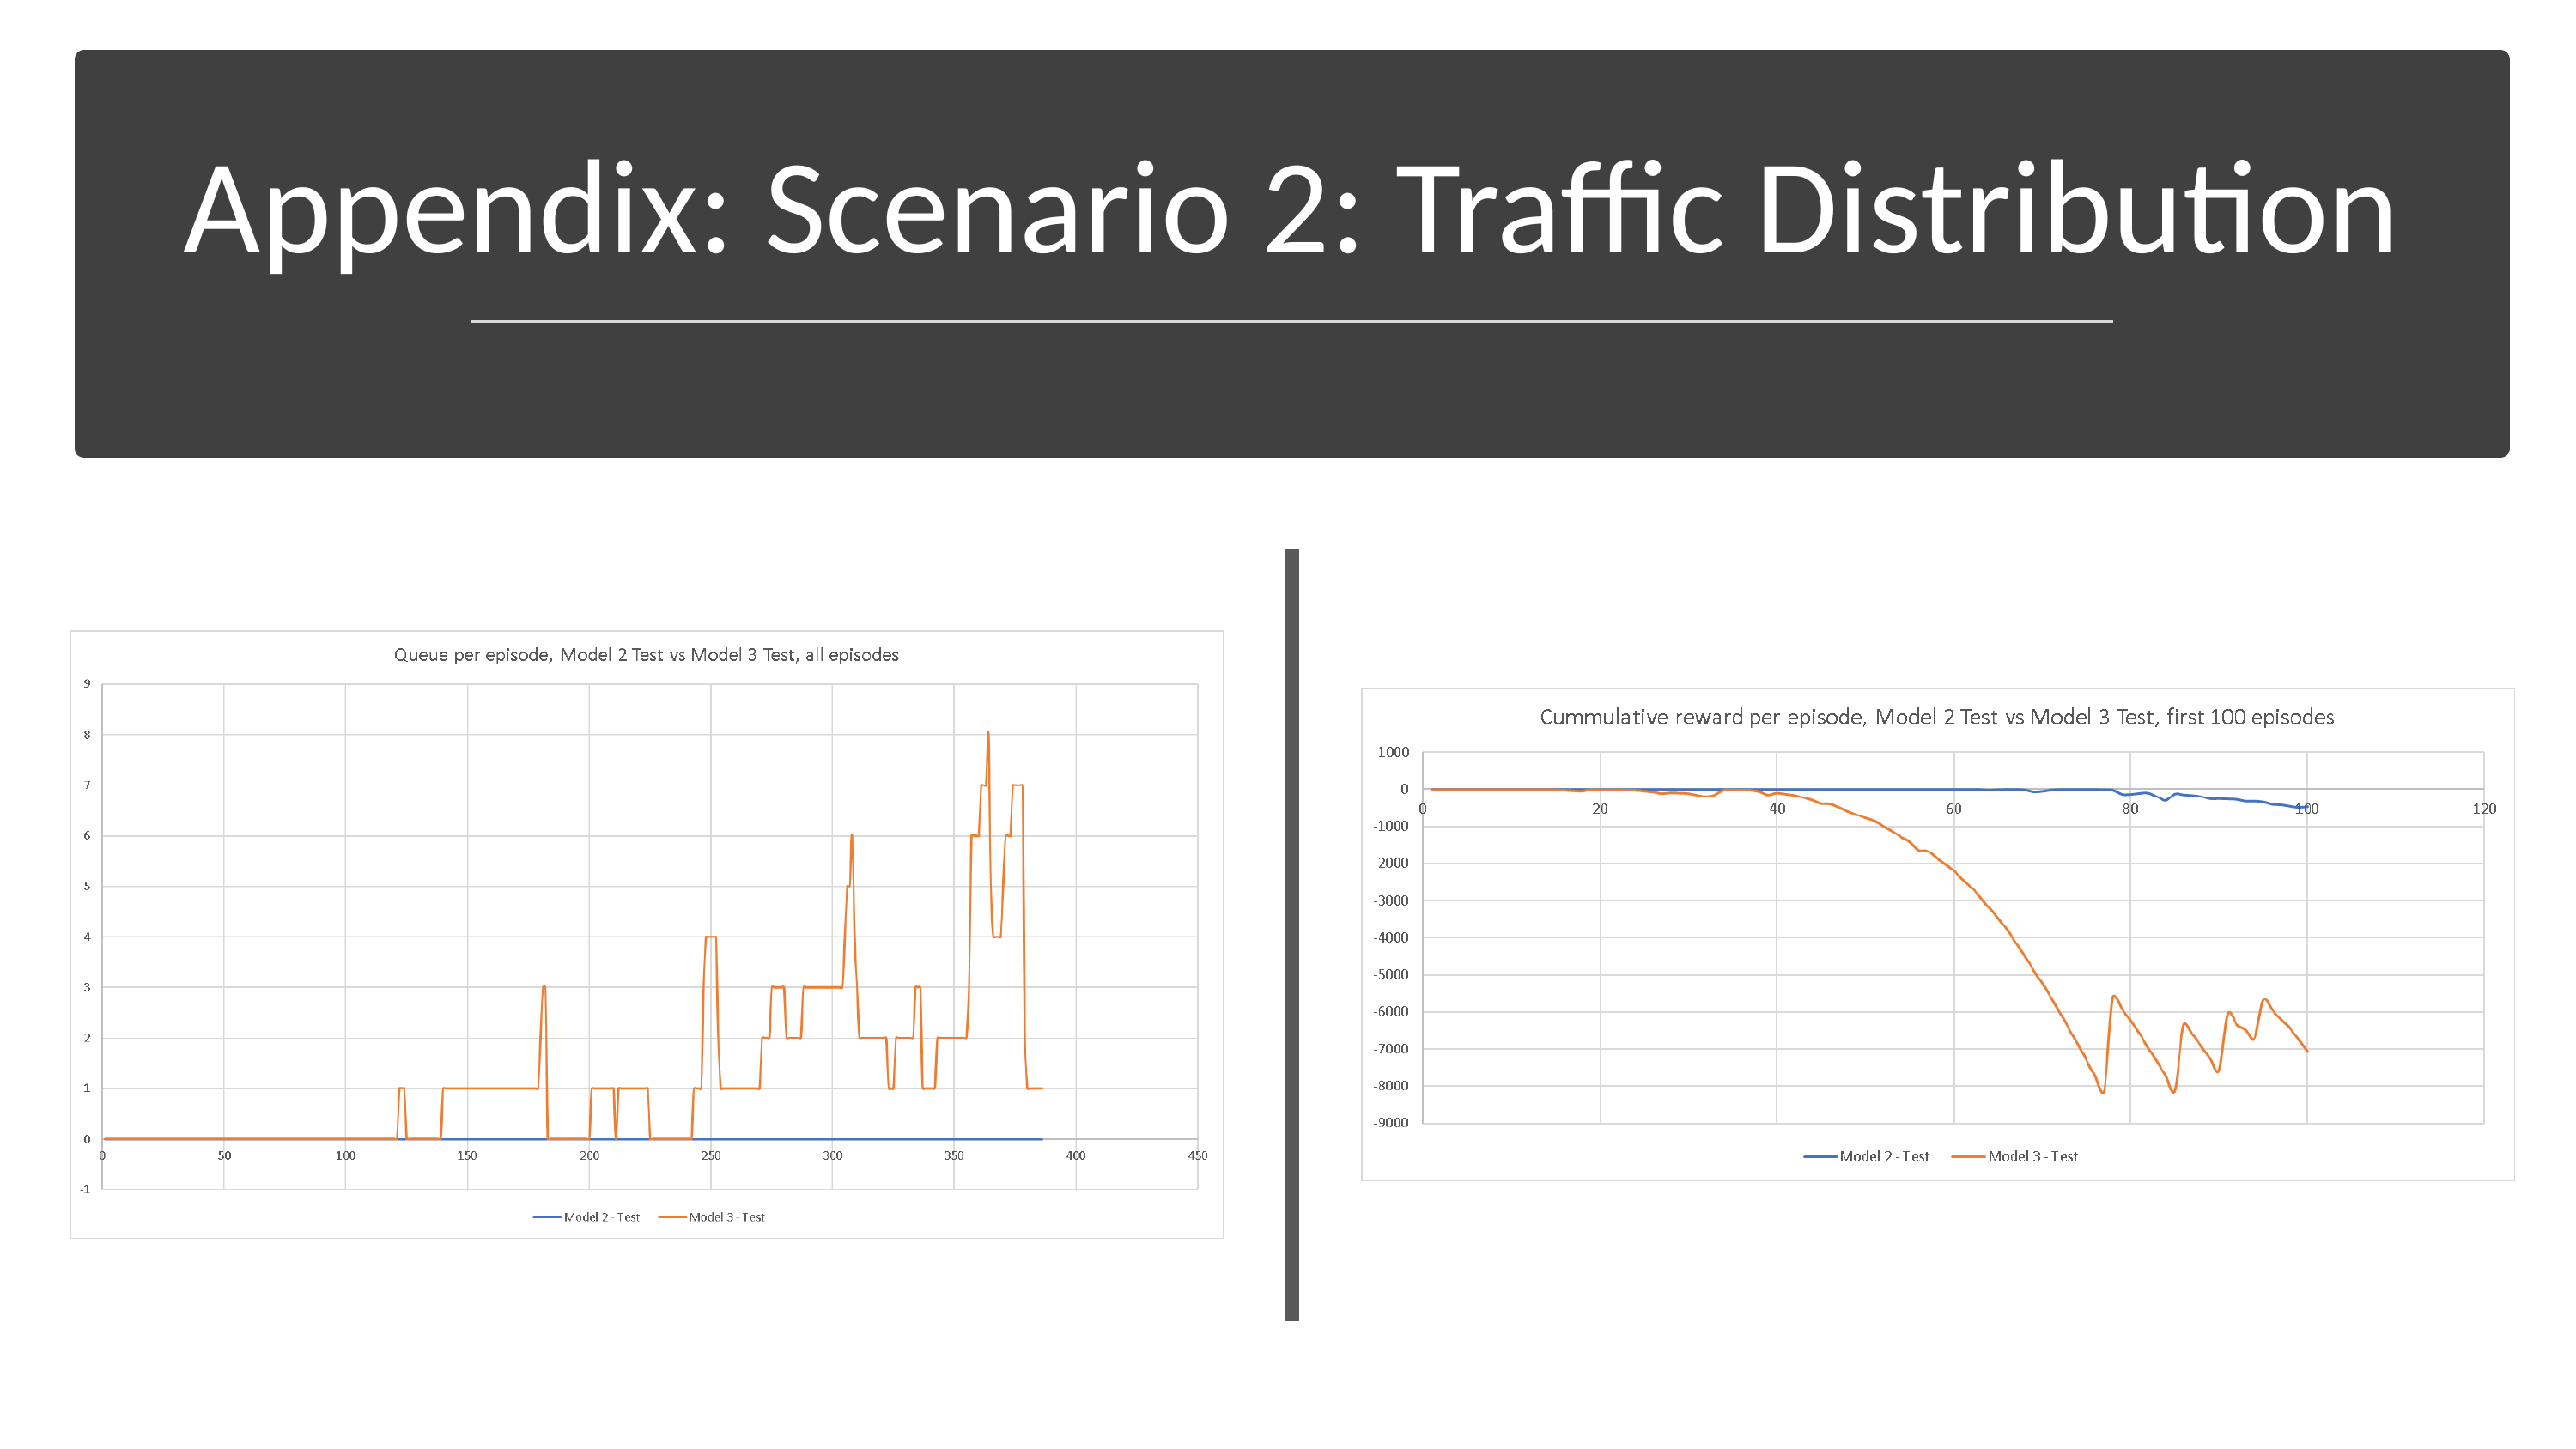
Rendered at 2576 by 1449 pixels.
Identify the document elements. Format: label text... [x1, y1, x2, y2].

text_box [82, 58, 2502, 451]
text_box Appendix: Scenario 2: Traffic Distribution [115, 91, 2470, 288]
picture [1361, 688, 2515, 1182]
picture [70, 630, 1224, 1240]
